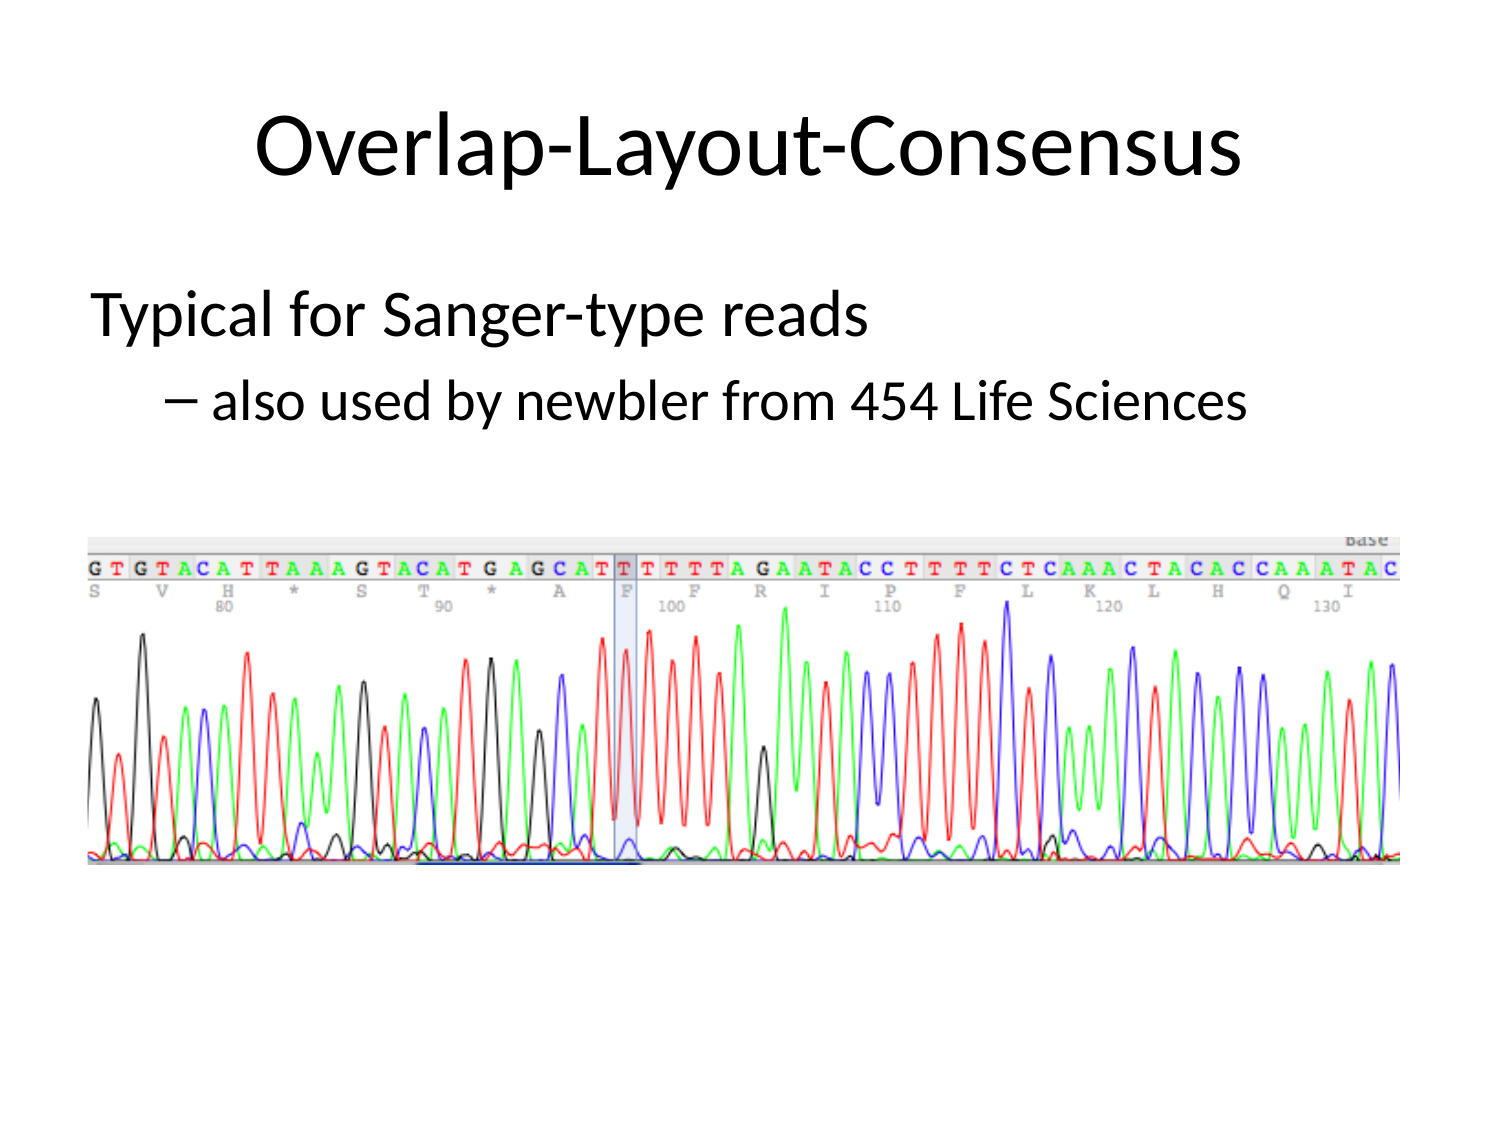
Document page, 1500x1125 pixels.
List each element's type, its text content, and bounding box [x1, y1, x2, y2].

picture [87, 537, 1401, 866]
title Overlap-Layout-Consensus [75, 45, 1425, 233]
list Typical for Sanger-type reads also used by newbler from 454 Life Sciences [75, 262, 1425, 1005]
